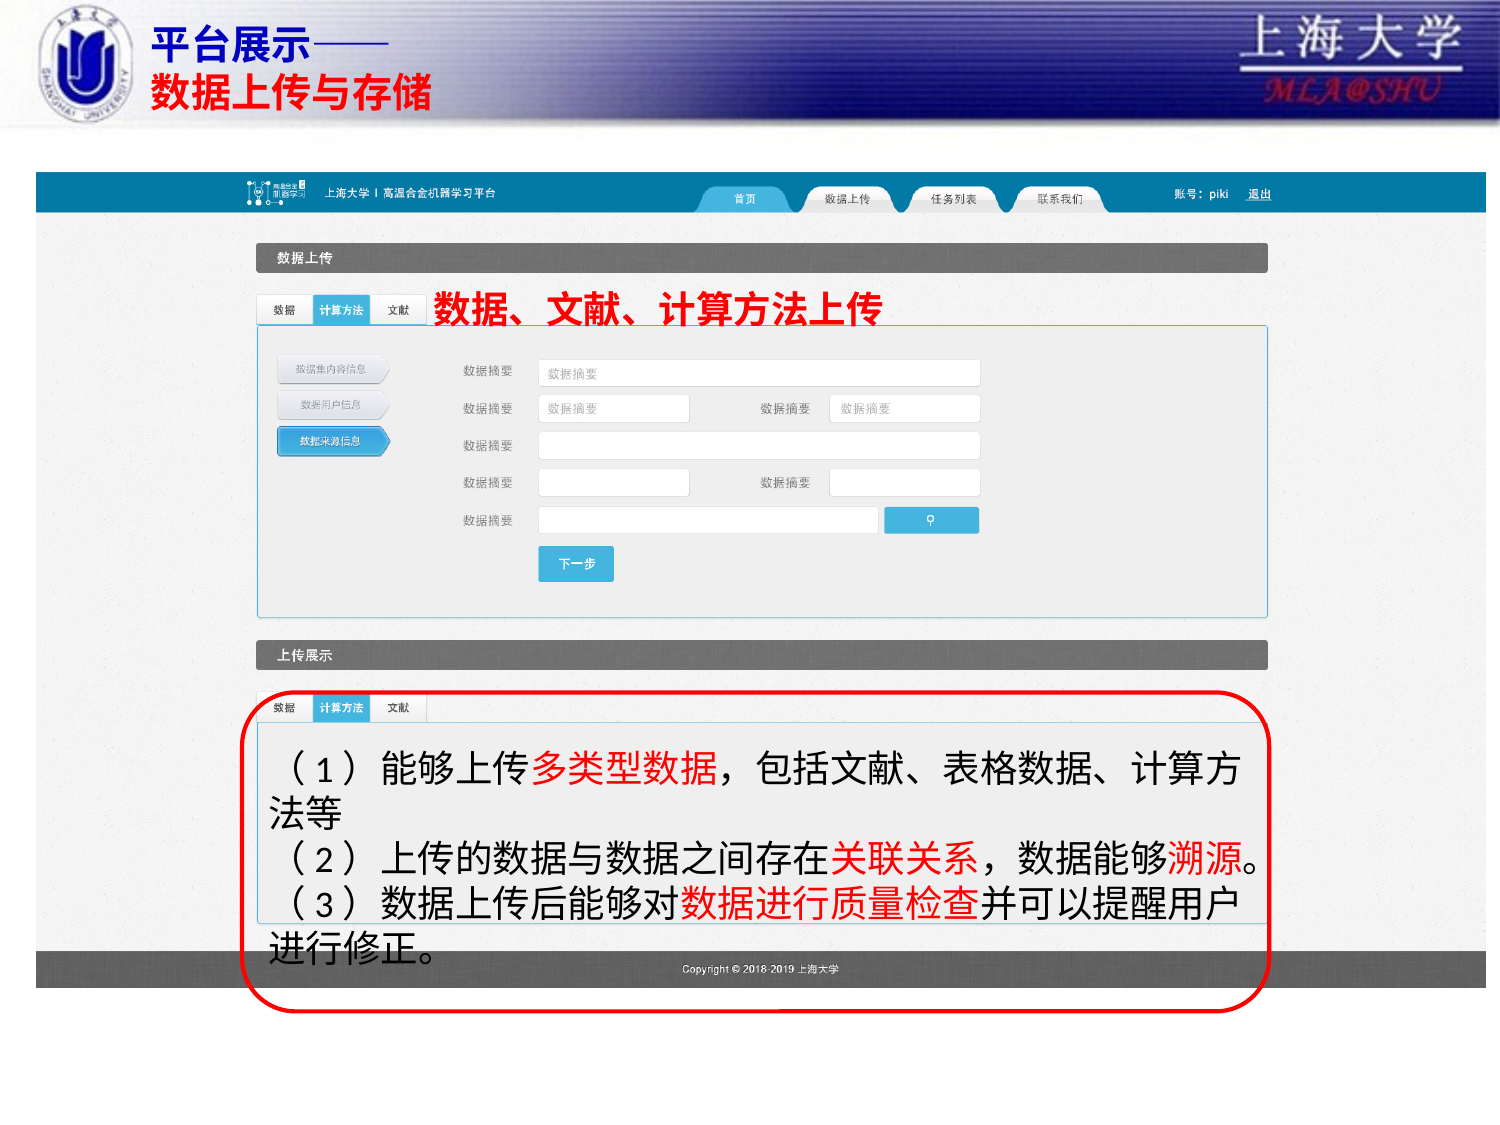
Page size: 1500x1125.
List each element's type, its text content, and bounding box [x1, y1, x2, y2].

text_box [254, 996, 1257, 1014]
picture [0, 0, 1500, 1125]
title 平台展示—— 数据上传与存储 [135, 11, 1486, 125]
